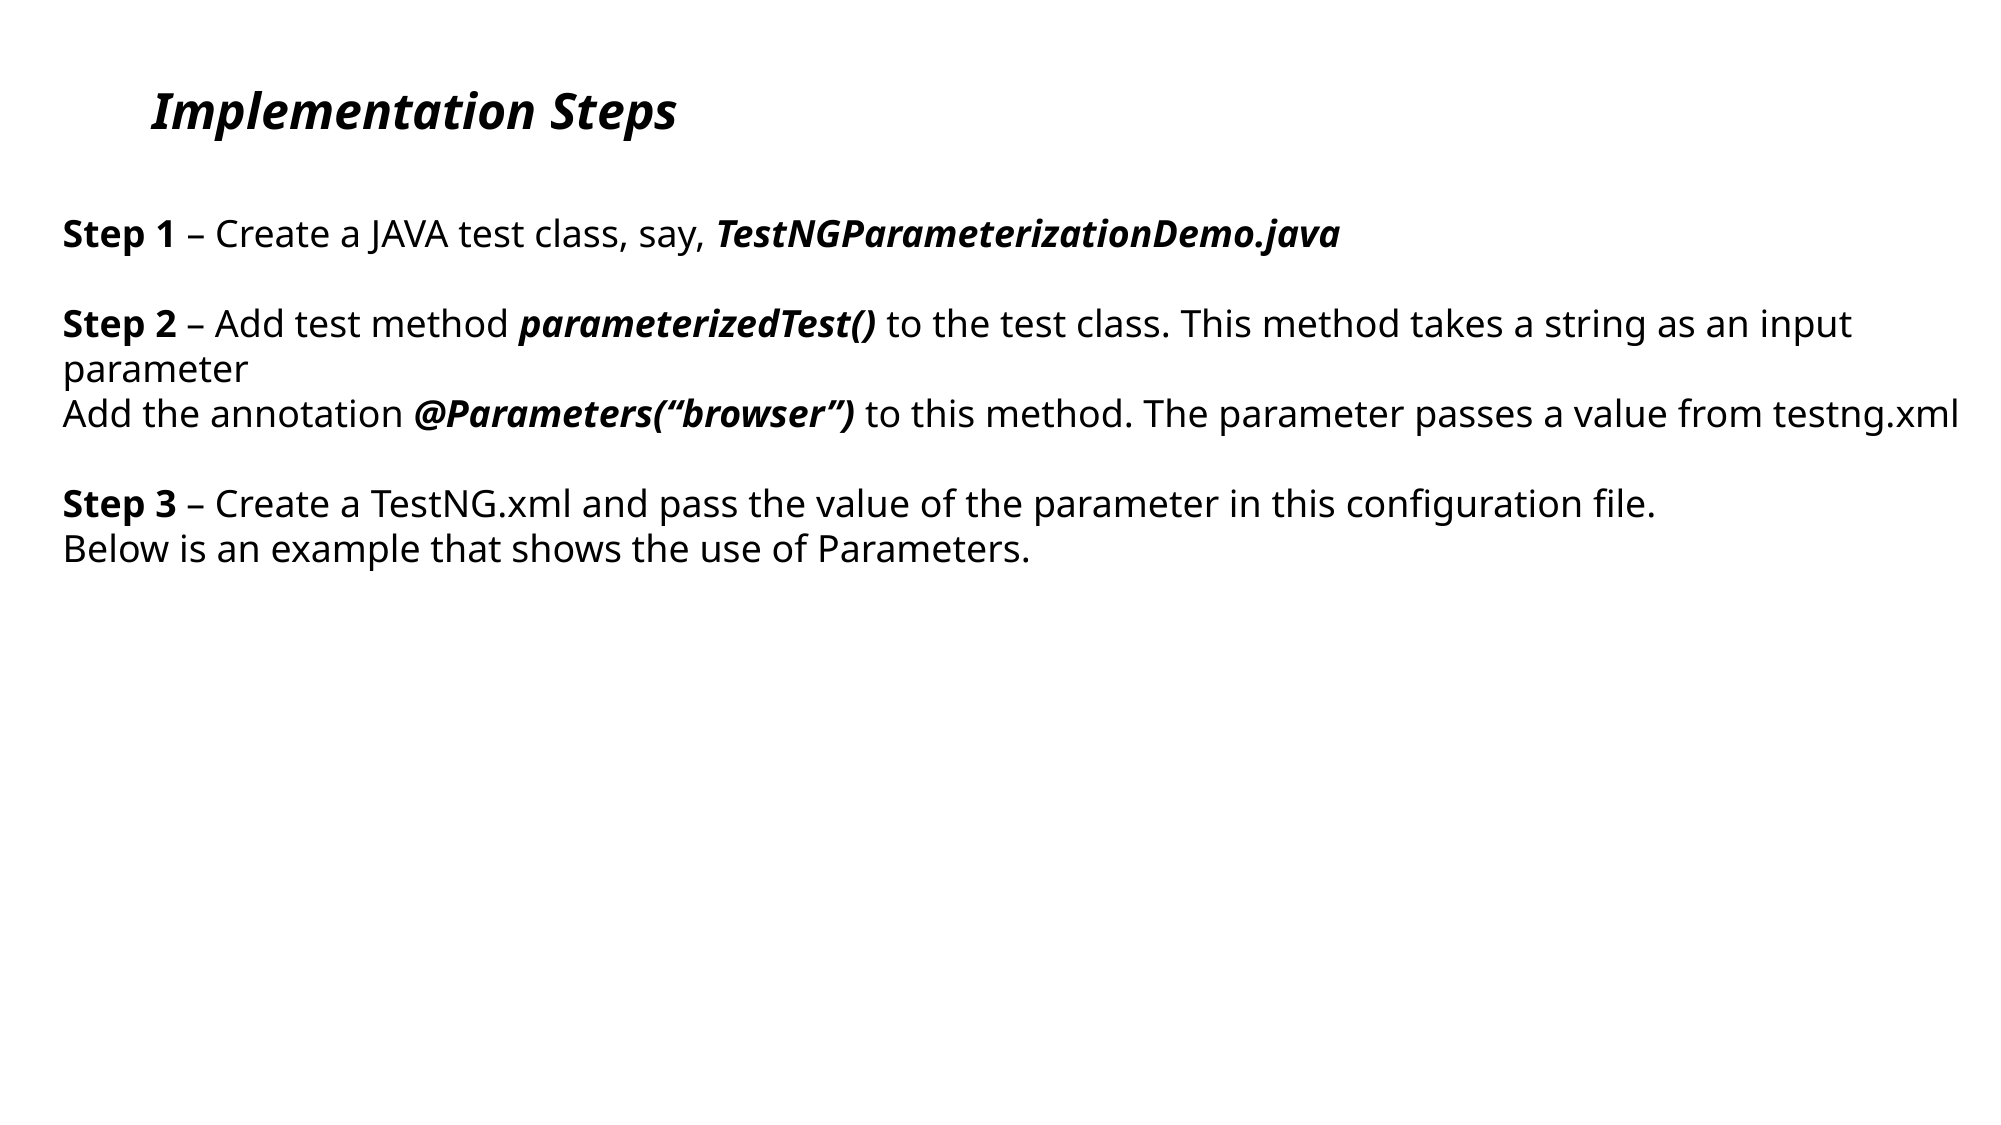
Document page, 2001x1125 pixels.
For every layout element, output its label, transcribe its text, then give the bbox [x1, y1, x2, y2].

text_box Step 1 – Create a JAVA test class, say, TestNGParameterizationDemo.java Step 2 – Add test method parameterizedTest() to the test class. This method takes a string as an input parameter Add the annotation @Parameters(“browser”) to this method. The parameter passes a value from testng.xml Step 3 – Create a TestNG.xml and pass the value of the parameter in this configuration file. Below is an example that shows the use of Parameters. [47, 202, 2000, 578]
title Implementation Steps [137, 59, 1863, 202]
